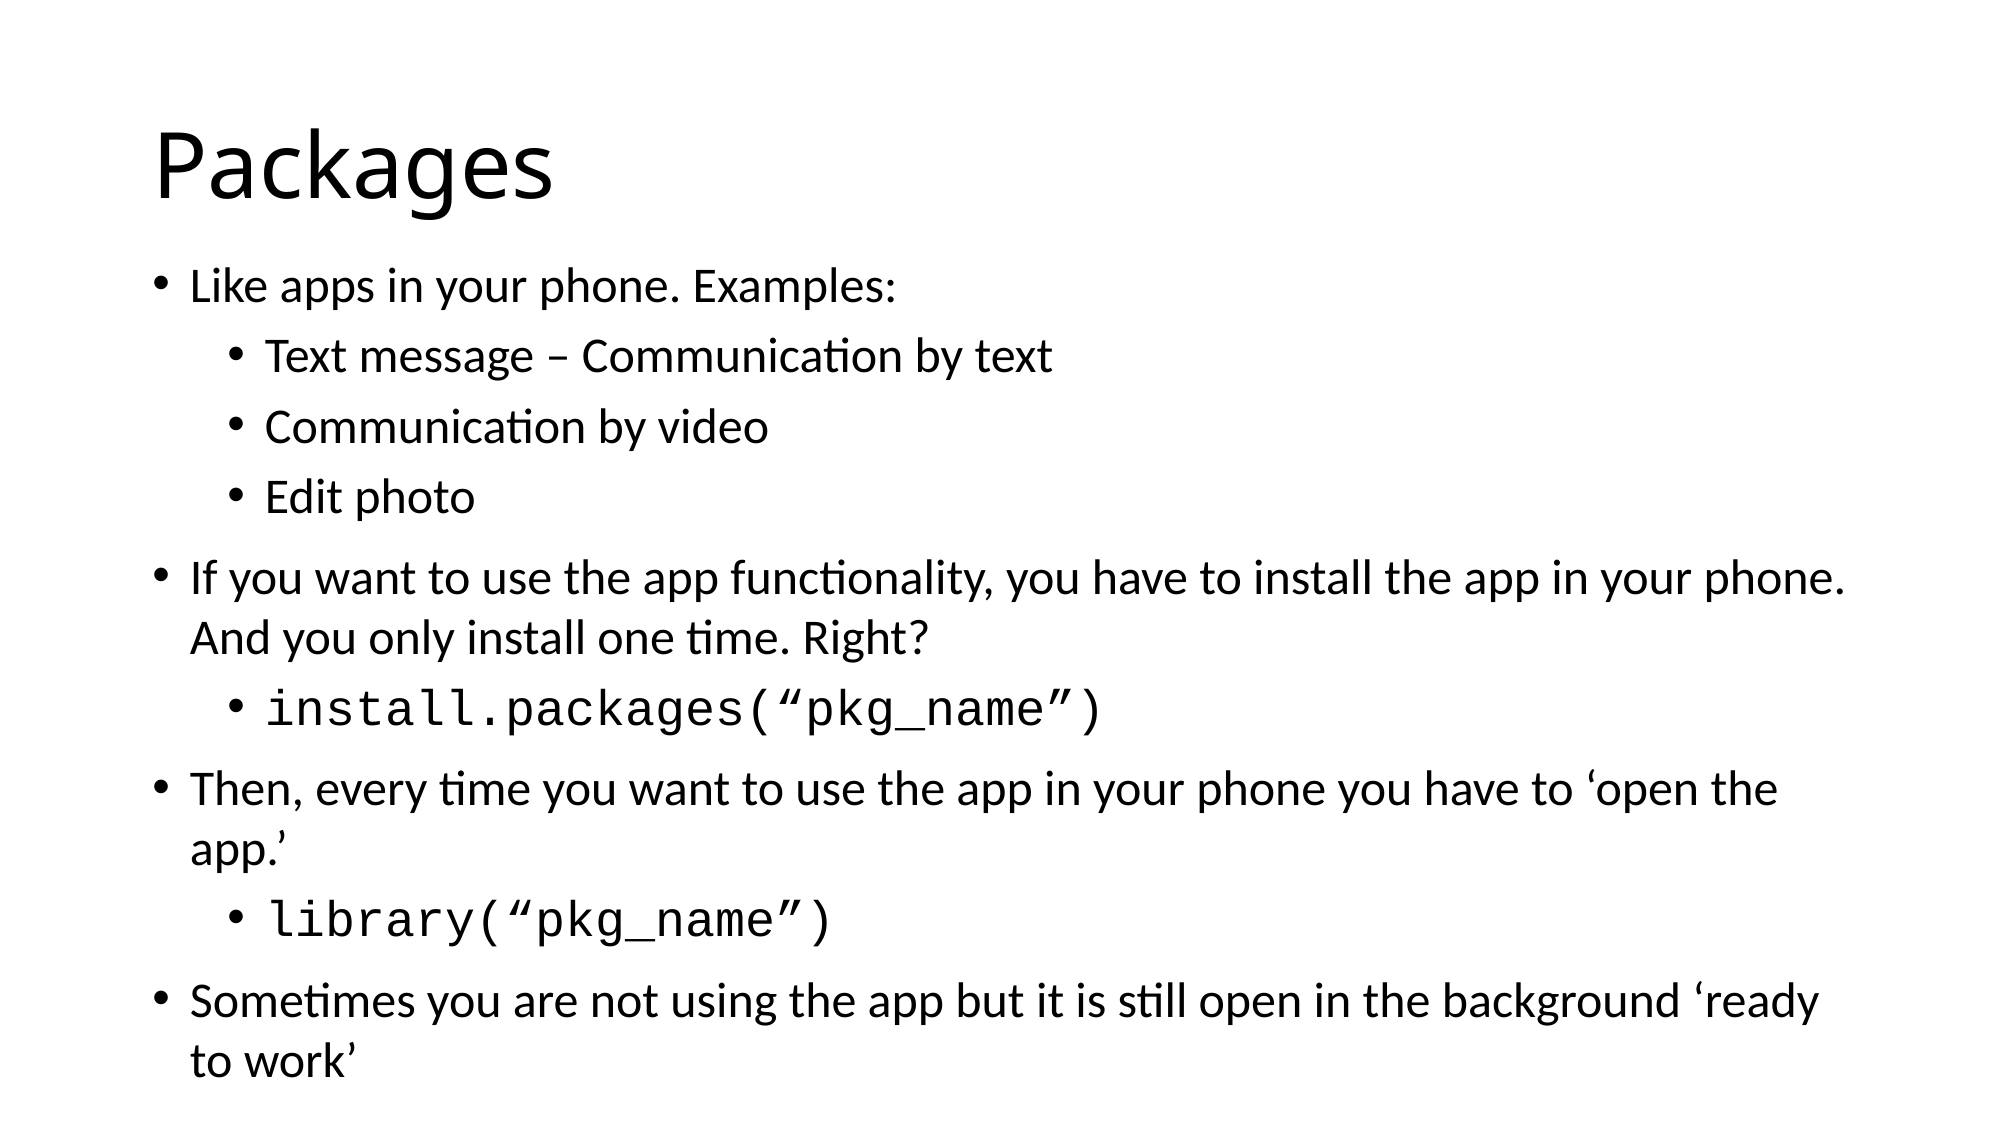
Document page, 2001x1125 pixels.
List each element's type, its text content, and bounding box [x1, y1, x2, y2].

title Packages [137, 59, 1863, 245]
list Like apps in your phone. Examples: Text message – Communication by text Communication by video Edit photo If you want to use the app functionality, you have to install the app in your phone. And you only install one time. Right? install.packages(“pkg_name”) Then, every time you want to use the app in your phone you have to ‘open the app.’ library(“pkg_name”) Sometimes you are not using the app but it is still open in the background ‘ready to work’ [137, 245, 1863, 1014]
